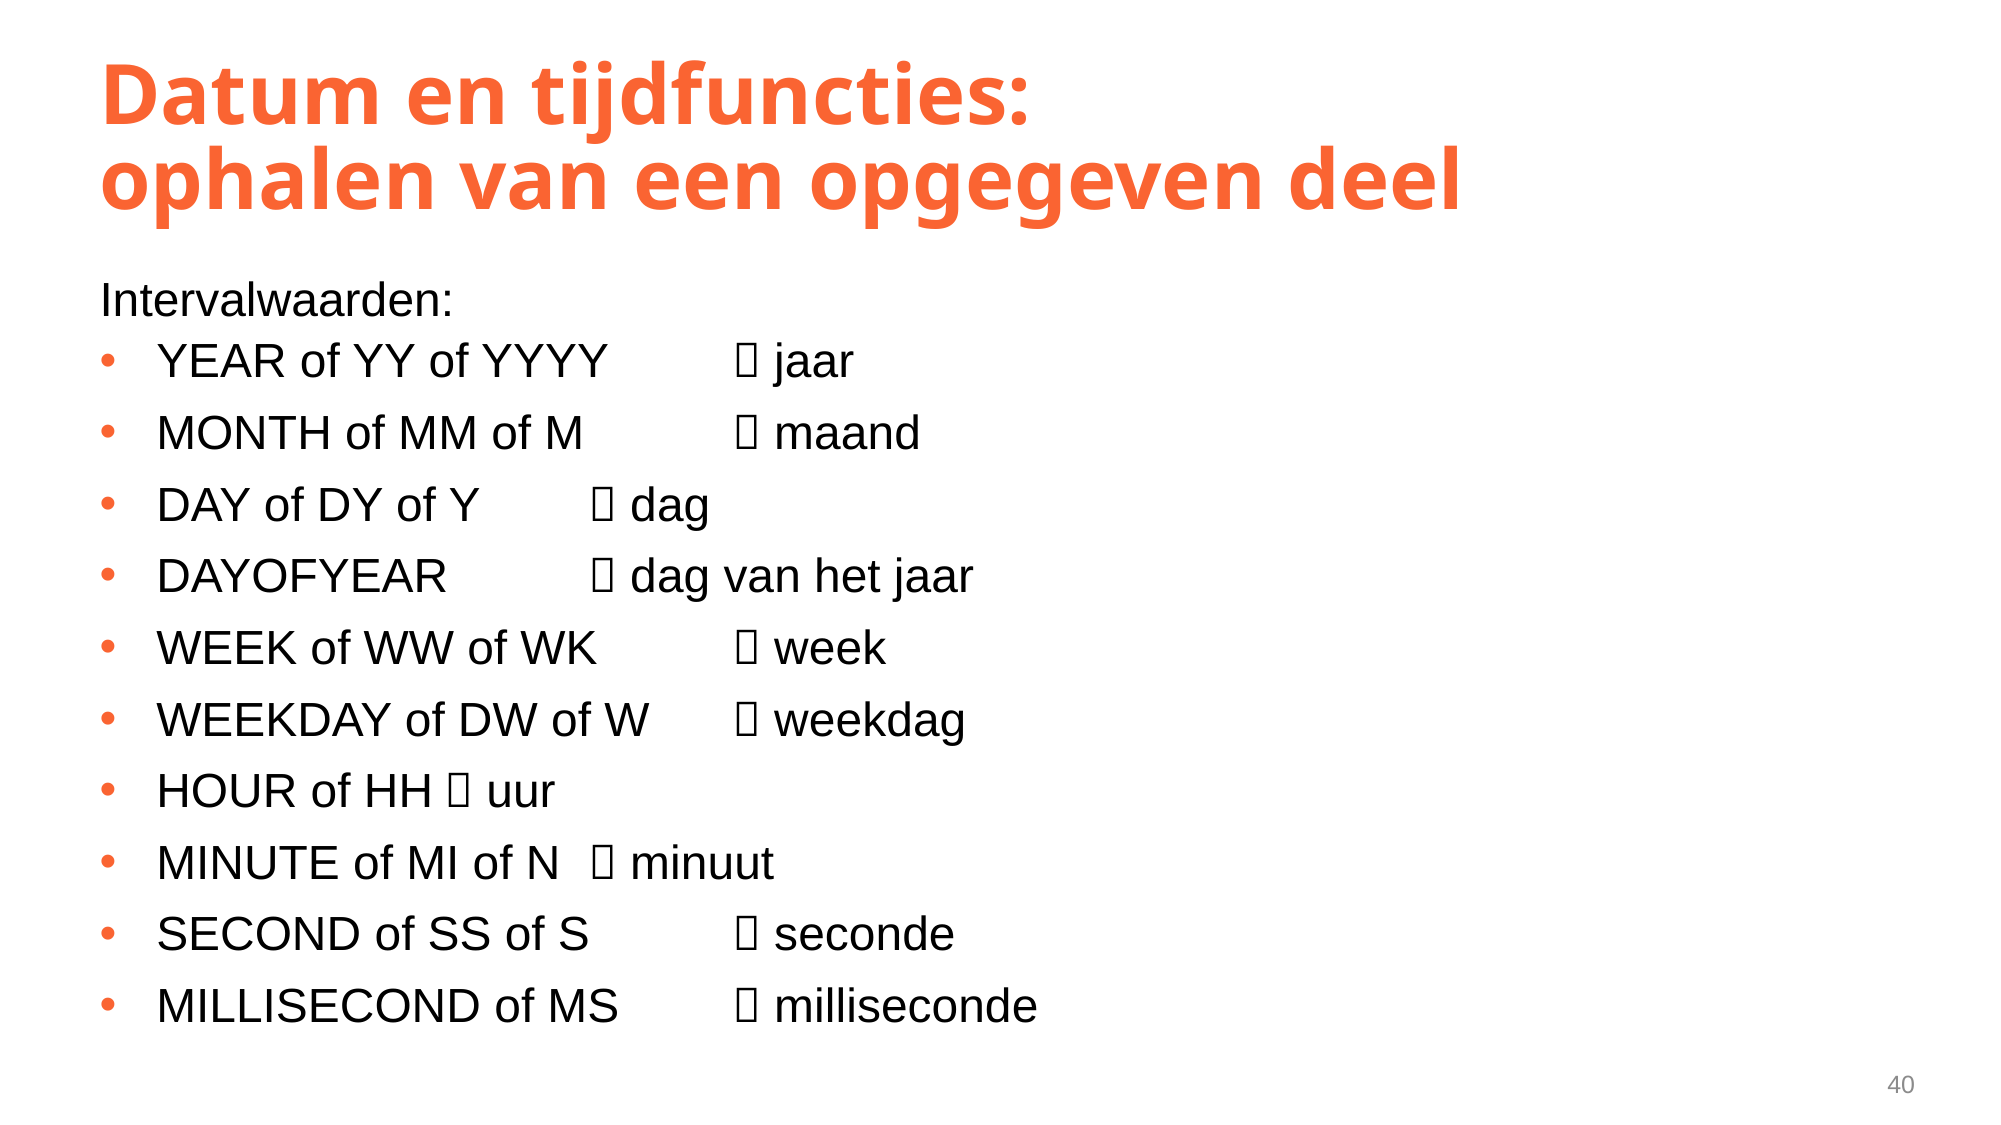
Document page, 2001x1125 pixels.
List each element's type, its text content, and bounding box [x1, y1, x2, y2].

slide_number 40 [1815, 1061, 1916, 1107]
title Datum en tijdfuncties: ophalen van een opgegeven deel [84, 49, 1916, 233]
list Intervalwaarden: YEAR of YY of YYYY  jaar MONTH of MM of M  maand DAY of DY of Y  dag DAYOFYEAR  dag van het jaar WEEK of WW of WK  week WEEKDAY of DW of W  weekdag HOUR of HH  uur MINUTE of MI of N  minuut SECOND of SS of S  seconde MILLISECOND of MS  milliseconde [84, 267, 1916, 1041]
